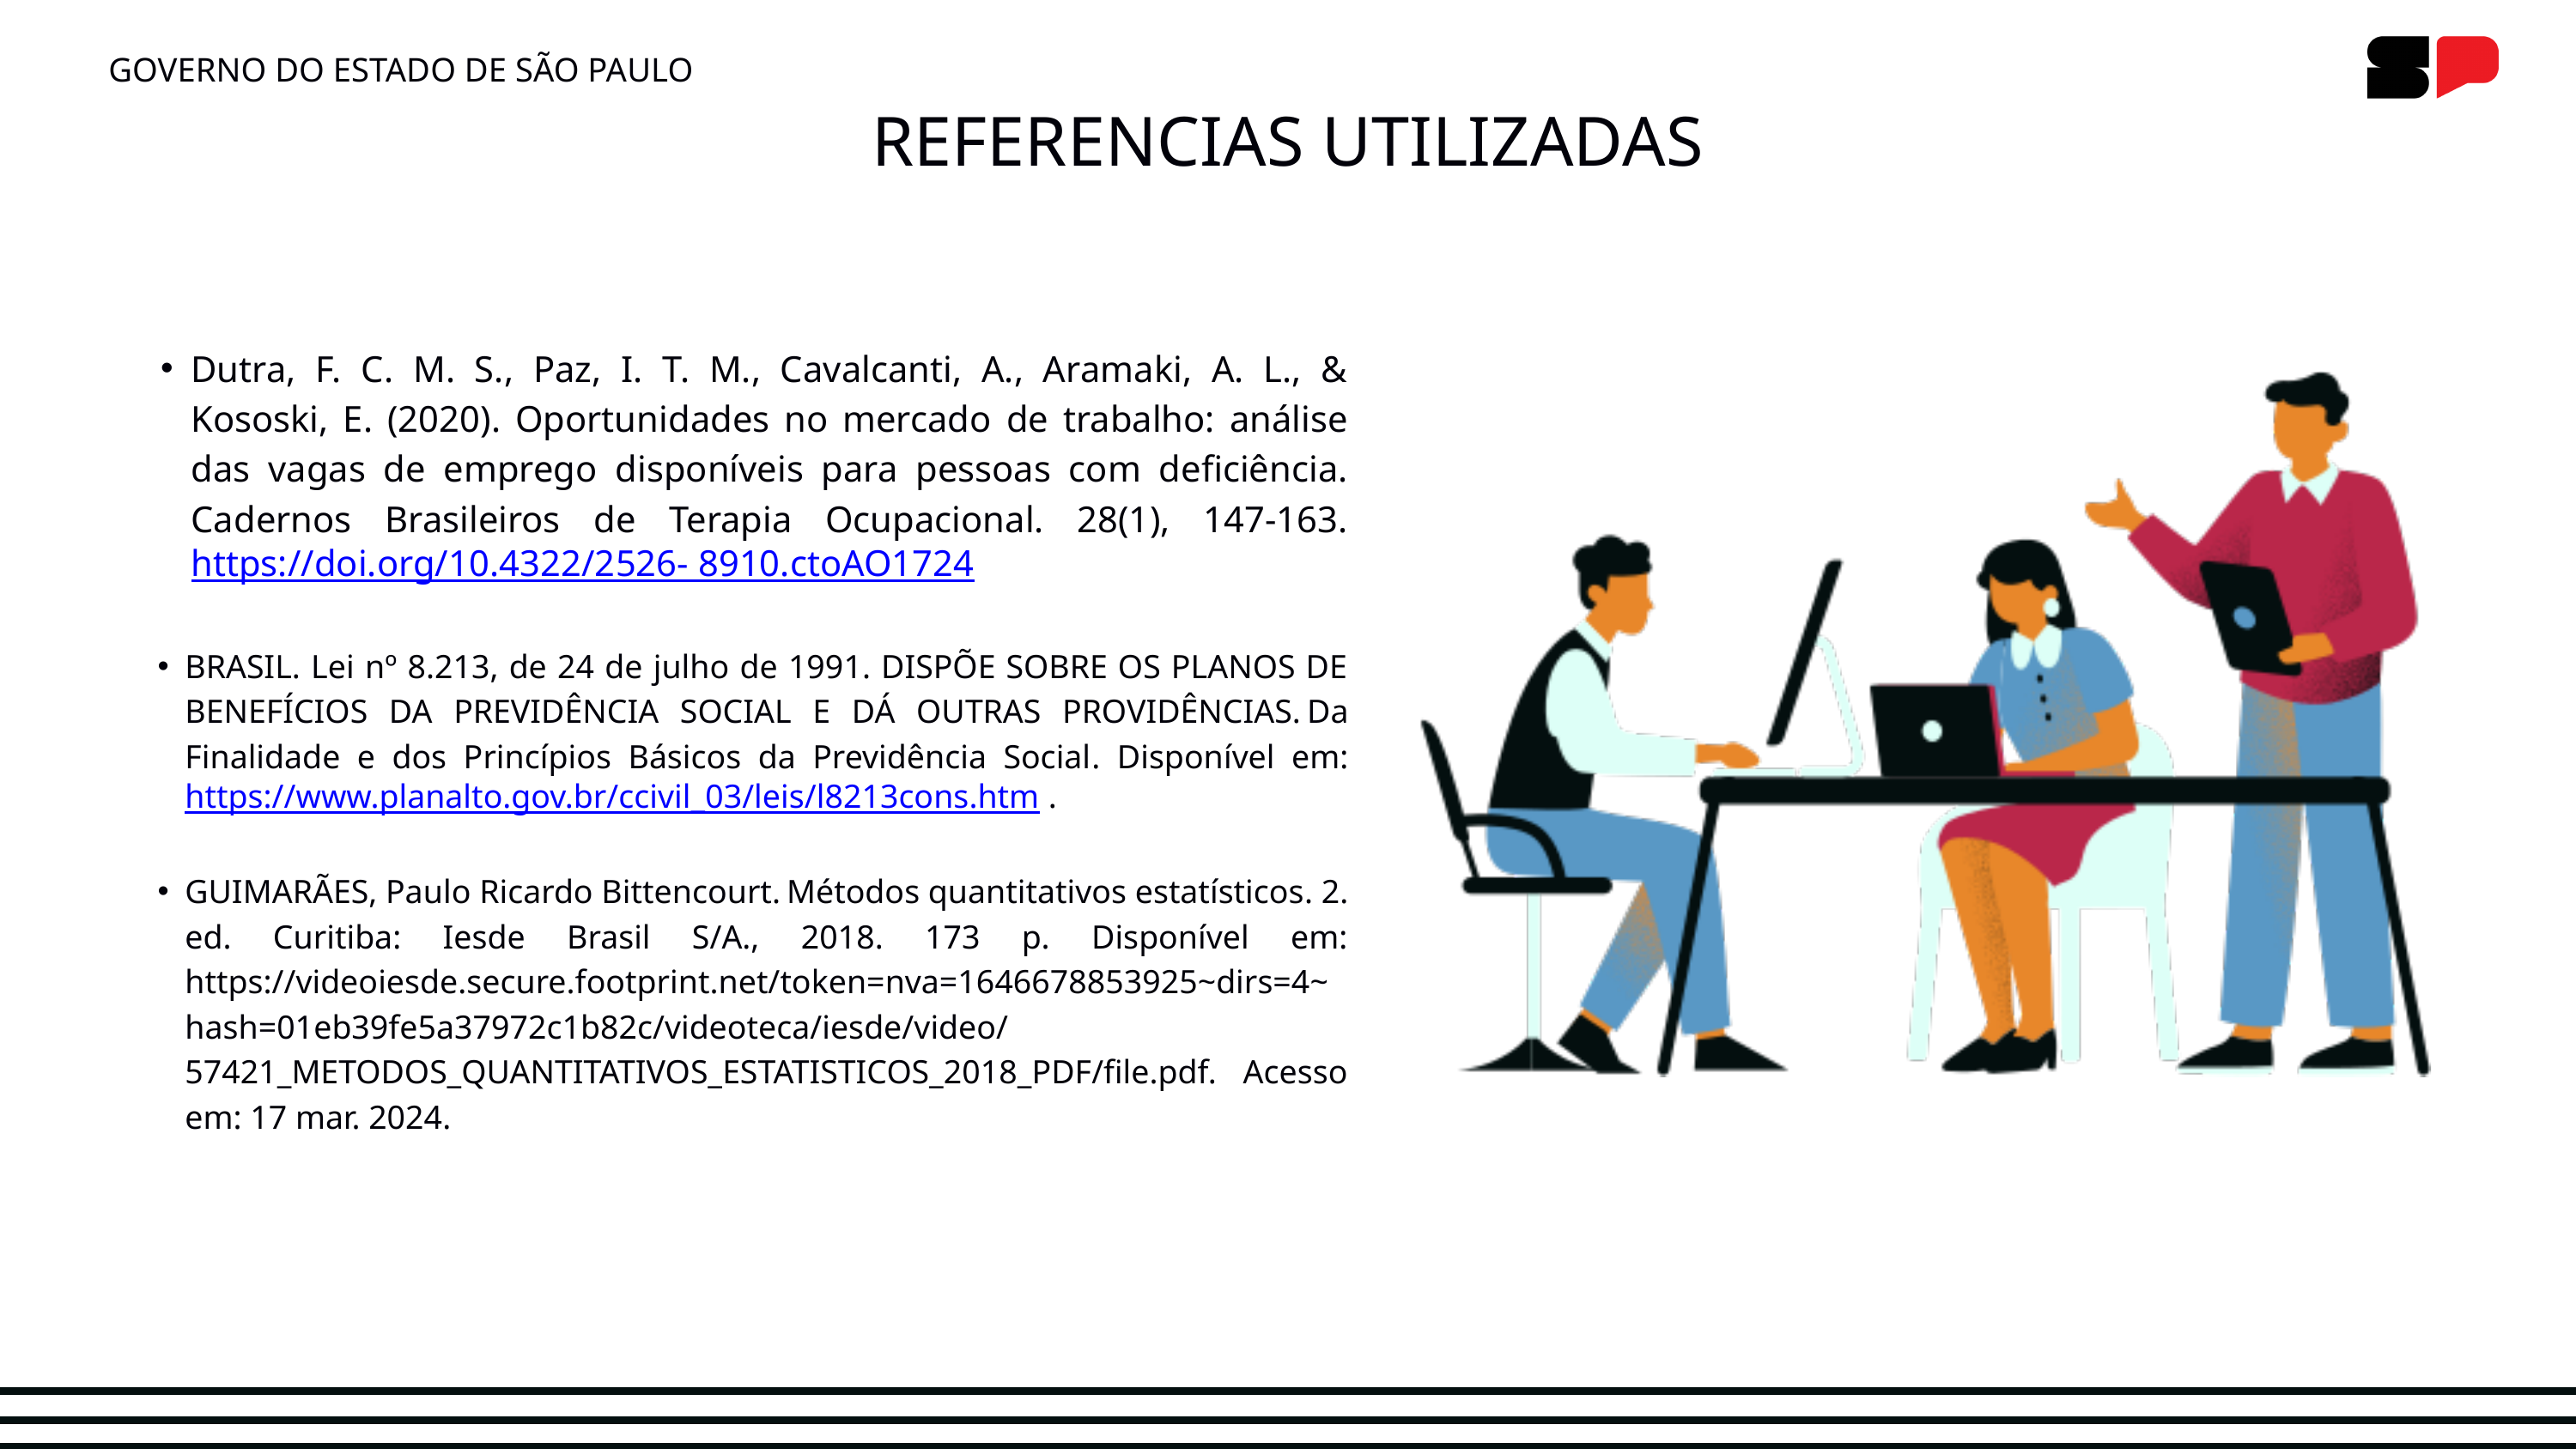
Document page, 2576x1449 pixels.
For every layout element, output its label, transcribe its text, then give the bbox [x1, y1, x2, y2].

text_box [1417, 371, 2432, 1077]
text_box REFERENCIAS UTILIZADAS [609, 120, 1967, 179]
text_box [2360, 30, 2502, 103]
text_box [0, 1386, 2576, 1449]
text_box Dutra, F. C. M. S., Paz, I. T. M., Cavalcanti, A., Aramaki, A. L., & Kososki, E. (2020). Oportunidades no mercado de trabalho: análise das vagas de emprego disponíveis para pessoas com deficiência. Cadernos Brasileiros de Terapia Ocupacional. 28(1), 147-163. https://doi.org/10.4322/2526- 8910.ctoAO1724 BRASIL. Lei nº 8.213, de 24 de julho de 1991. DISPÕE SOBRE OS PLANOS DE BENEFÍCIOS DA PREVIDÊNCIA SOCIAL E DÁ OUTRAS PROVIDÊNCIAS. Da Finalidade e dos Princípios Básicos da Previdência Social. Disponível em: https://www.planalto.gov.br/ccivil_03/leis/l8213cons.htm . GUIMARÃES, Paulo Ricardo Bittencourt. Métodos quantitativos estatísticos. 2. ed. Curitiba: Iesde Brasil S/A., 2018. 173 p. Disponível em: https://videoiesde.secure.footprint.net/token=nva=1646678853925~dirs=4~hash=01eb39fe5a37972c1b82c/videoteca/iesde/video/57421_METODOS_QUANTITATIVOS_ESTATISTICOS_2018_PDF/file.pdf. Acesso em: 17 mar. 2024. [130, 339, 1349, 1136]
text_box GOVERNO DO ESTADO DE SÃO PAULO [85, 43, 717, 89]
